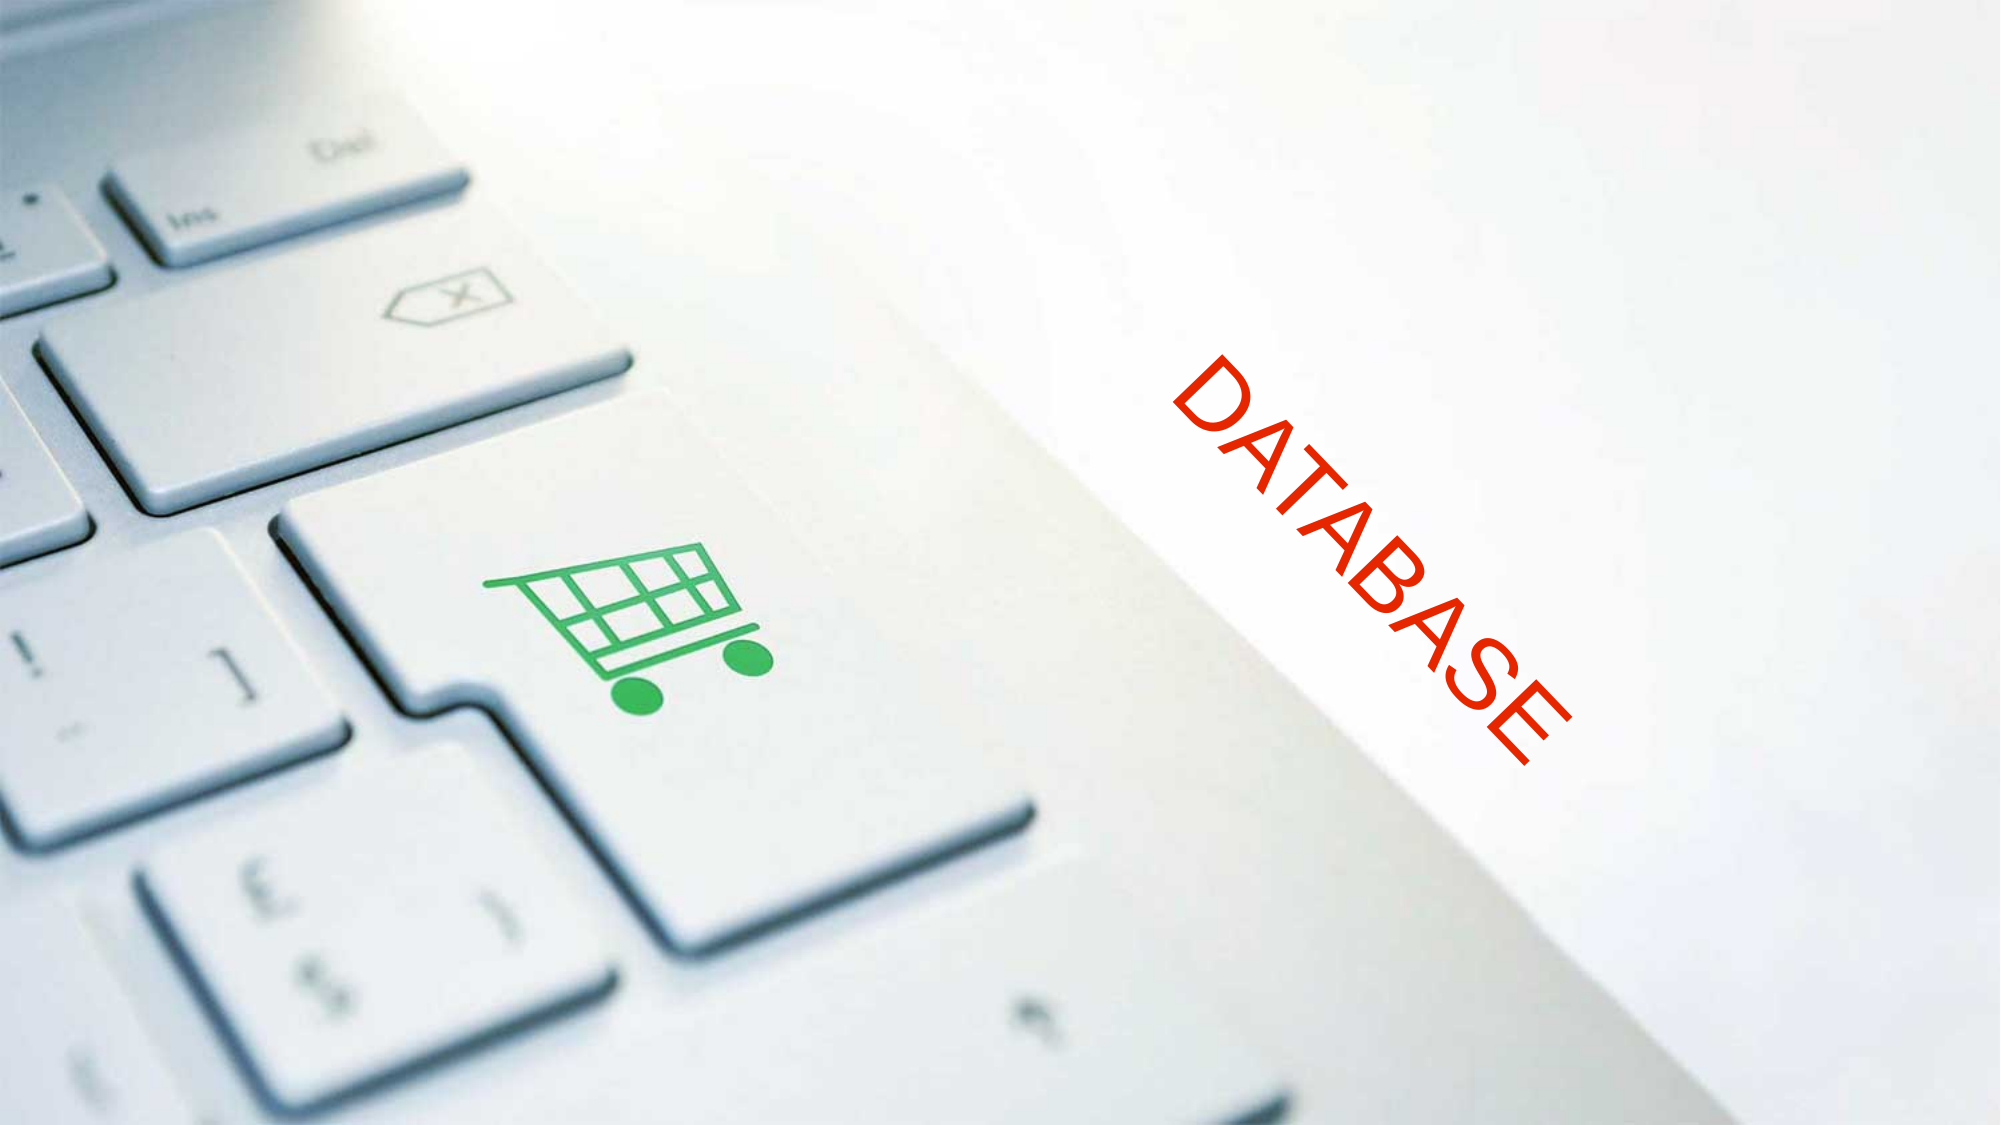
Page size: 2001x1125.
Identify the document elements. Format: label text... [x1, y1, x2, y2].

text_box DATABASE [749, 0, 1615, 800]
picture [0, 0, 2001, 1125]
